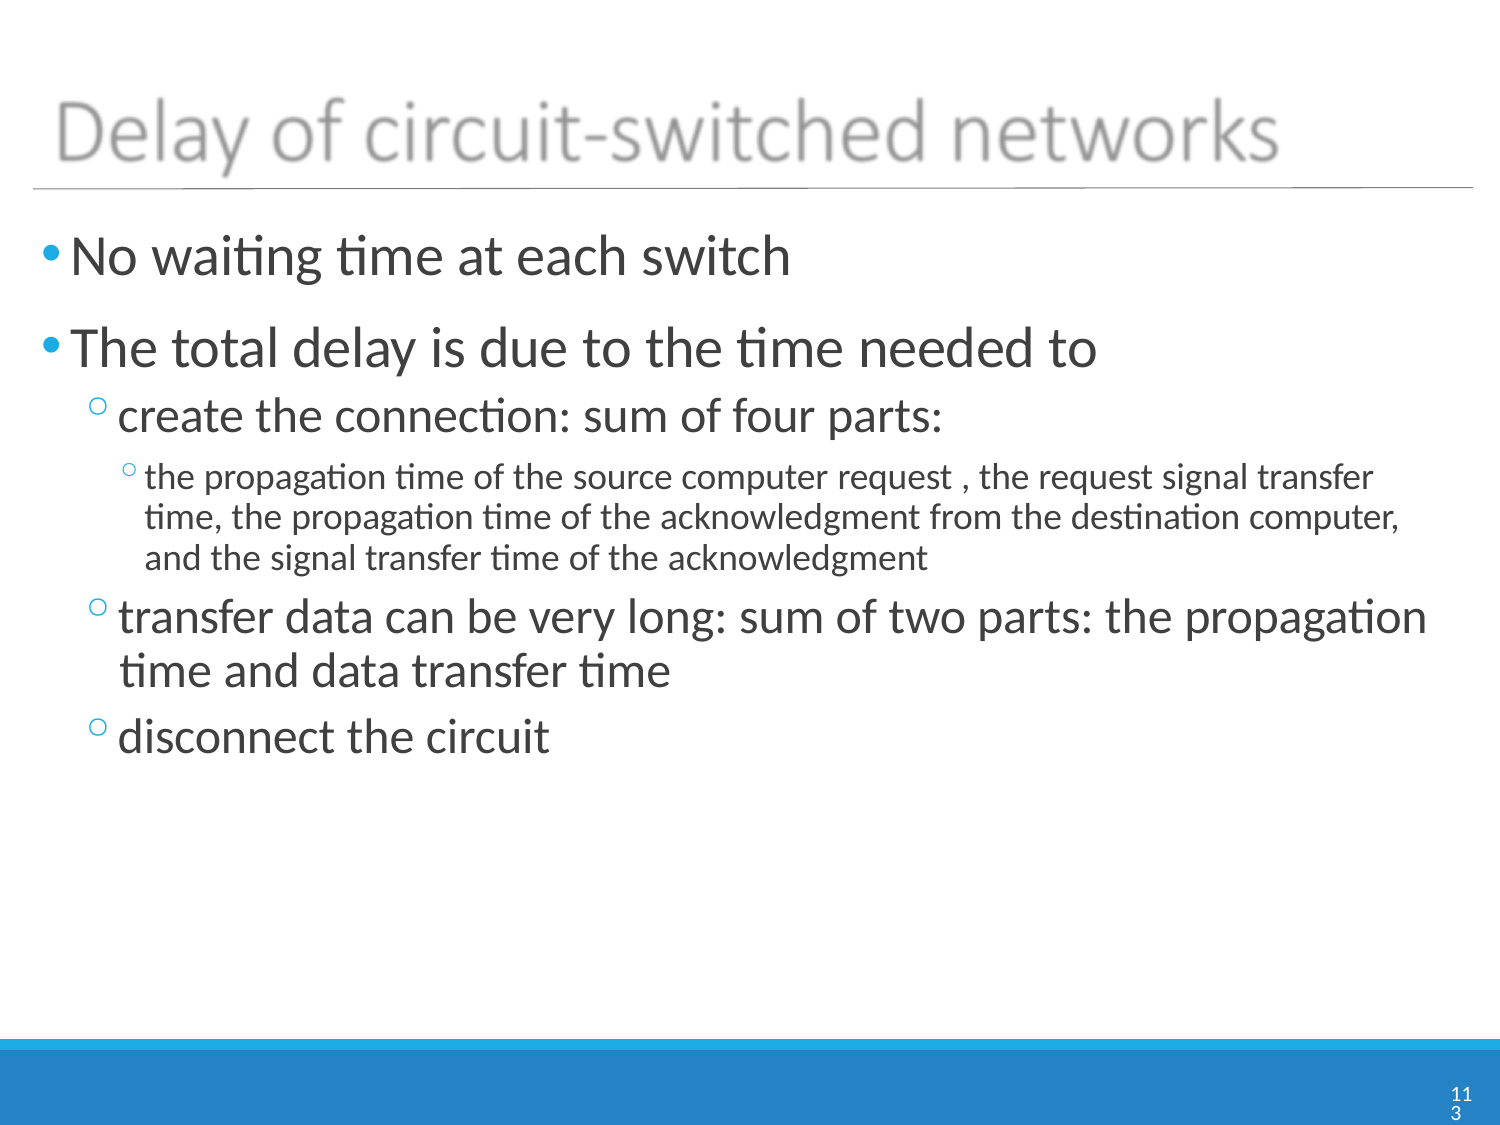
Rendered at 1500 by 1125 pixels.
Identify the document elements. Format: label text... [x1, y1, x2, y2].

slide_number 113 [1444, 1083, 1479, 1125]
text_box No waiting time at each switch The total delay is due to the time needed to create the connection: sum of four parts: the propagation time of the source computer request , the request signal transfer time, the propagation time of the acknowledgment from the destination computer, and the signal transfer time of the acknowledgment transfer data can be very long: sum of two parts: the propagation time and data transfer time disconnect the circuit [39, 199, 1430, 764]
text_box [0, 41, 1474, 190]
